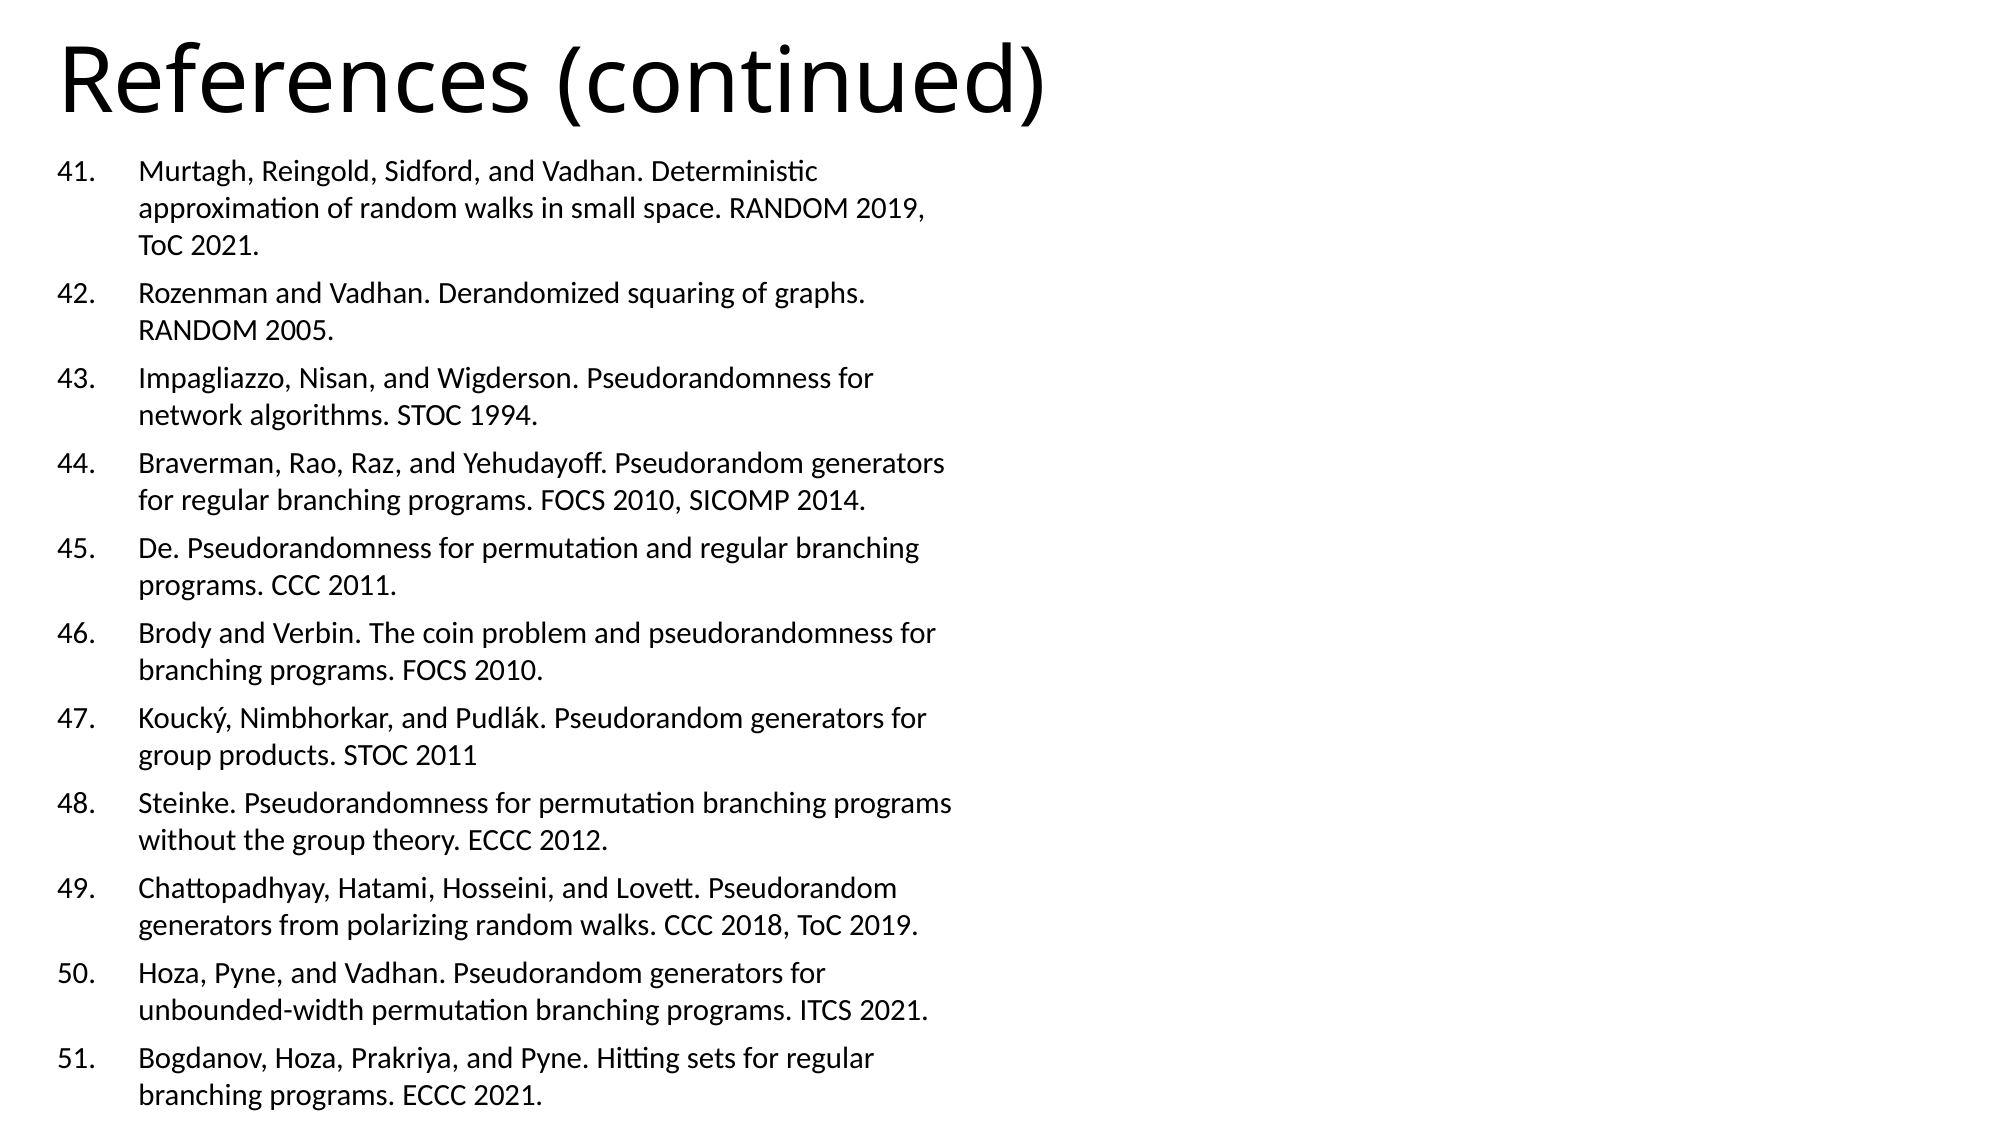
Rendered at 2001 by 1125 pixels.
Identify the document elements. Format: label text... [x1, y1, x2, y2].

title References (continued) [42, 22, 1768, 144]
text_box Murtagh, Reingold, Sidford, and Vadhan. Deterministic approximation of random walks in small space. RANDOM 2019, ToC 2021. Rozenman and Vadhan. Derandomized squaring of graphs. RANDOM 2005. Impagliazzo, Nisan, and Wigderson. Pseudorandomness for network algorithms. STOC 1994. Braverman, Rao, Raz, and Yehudayoff. Pseudorandom generators for regular branching programs. FOCS 2010, SICOMP 2014. De. Pseudorandomness for permutation and regular branching programs. CCC 2011. Brody and Verbin. The coin problem and pseudorandomness for branching programs. FOCS 2010. Koucký, Nimbhorkar, and Pudlák. Pseudorandom generators for group products. STOC 2011 Steinke. Pseudorandomness for permutation branching programs without the group theory. ECCC 2012. Chattopadhyay, Hatami, Hosseini, and Lovett. Pseudorandom generators from polarizing random walks. CCC 2018, ToC 2019. Hoza, Pyne, and Vadhan. Pseudorandom generators for unbounded-width permutation branching programs. ITCS 2021. Bogdanov, Hoza, Prakriya, and Pyne. Hitting sets for regular branching programs. ECCC 2021. [42, 143, 977, 1125]
